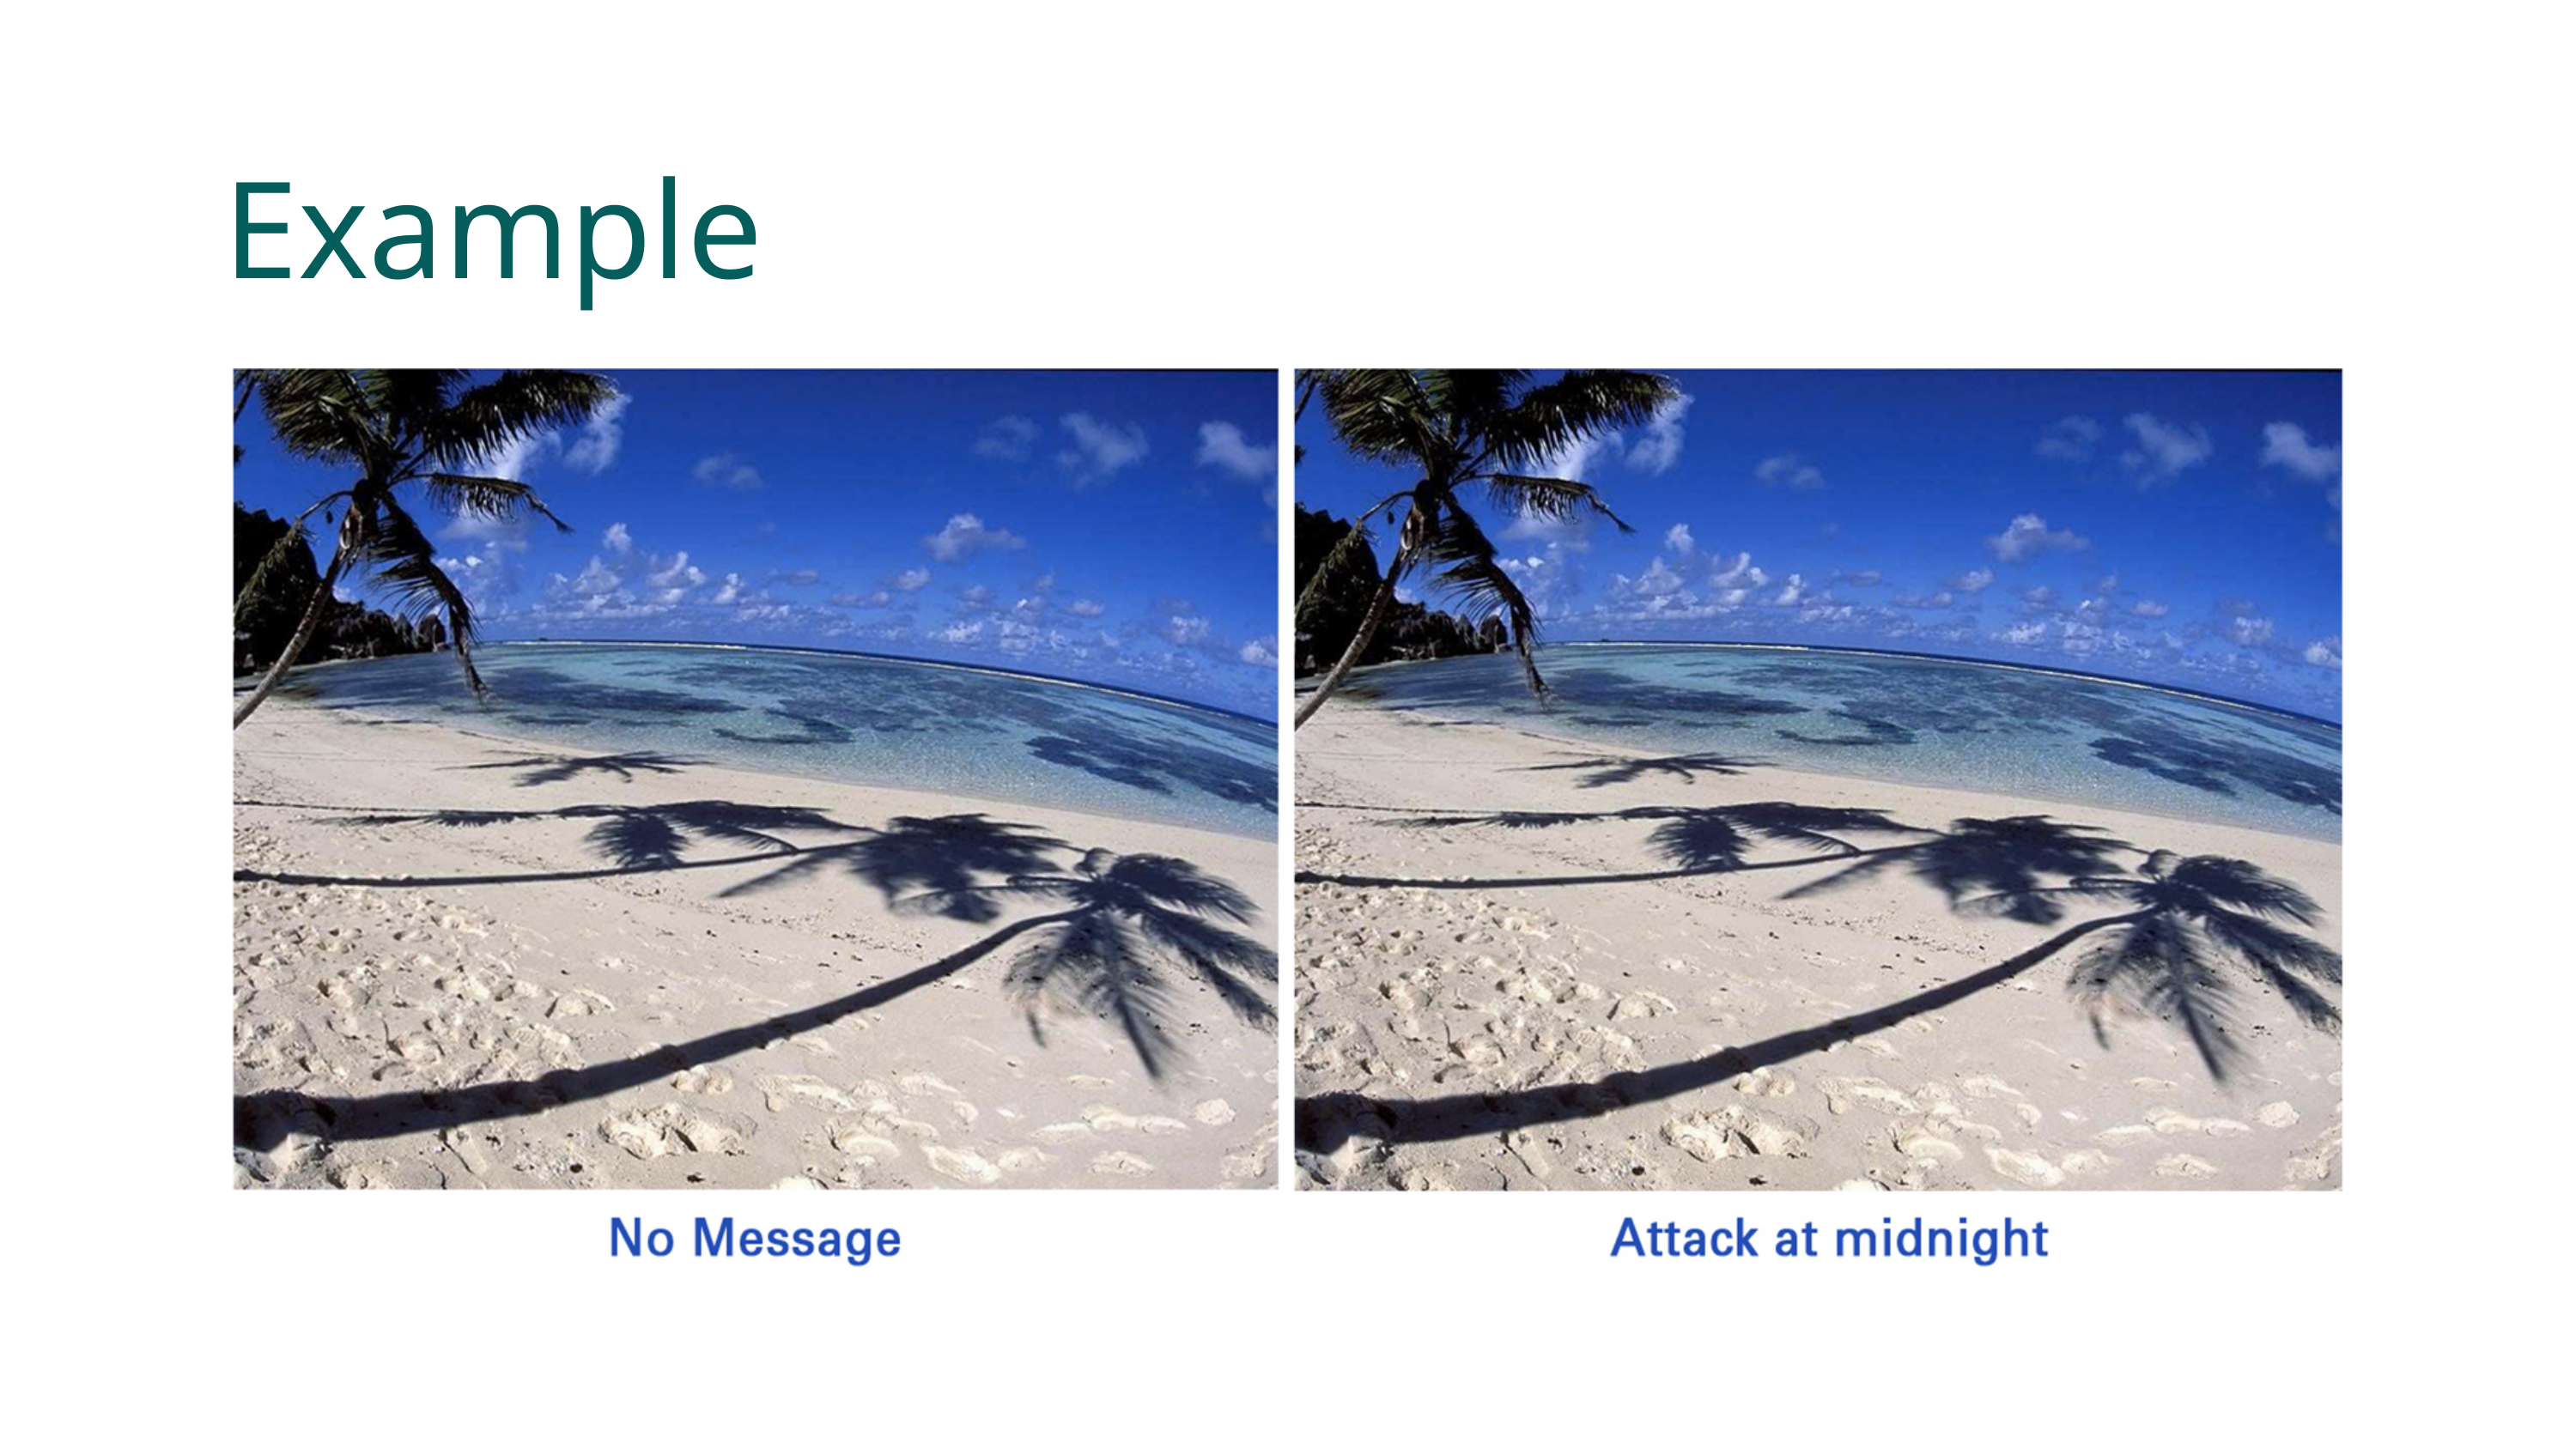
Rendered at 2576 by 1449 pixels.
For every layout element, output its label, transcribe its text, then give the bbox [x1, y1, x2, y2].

text_box Example [223, 112, 1742, 306]
picture [222, 356, 2354, 1299]
